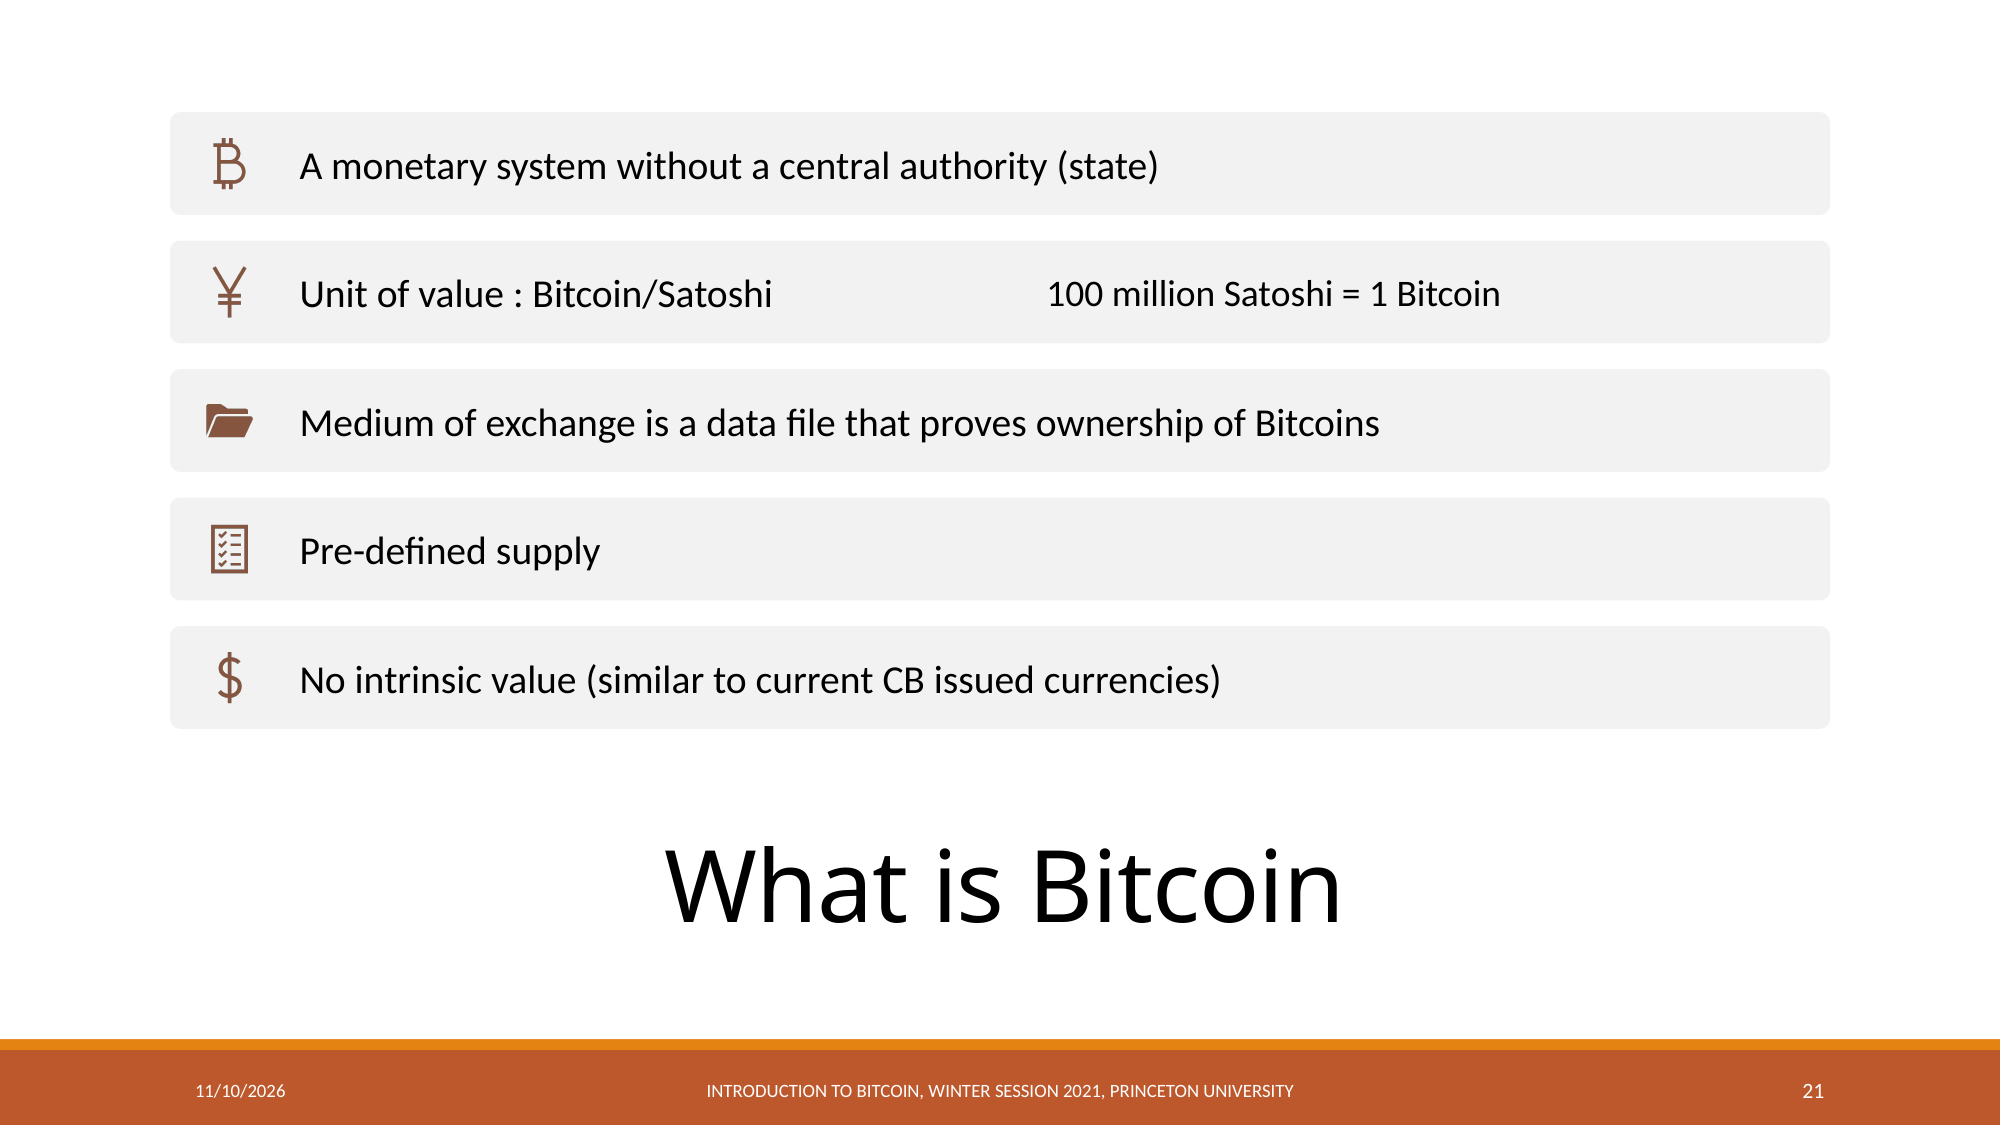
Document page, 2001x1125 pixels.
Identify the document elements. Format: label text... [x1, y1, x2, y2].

footer Introduction to Bitcoin, Winter session 2021, Princeton University [604, 1059, 1396, 1120]
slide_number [180, 1059, 586, 1120]
title What is Bitcoin [180, 794, 1830, 990]
text_box / [0, 0, 2000, 1040]
slide_number 21 [1624, 1059, 1840, 1120]
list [169, 111, 1831, 730]
